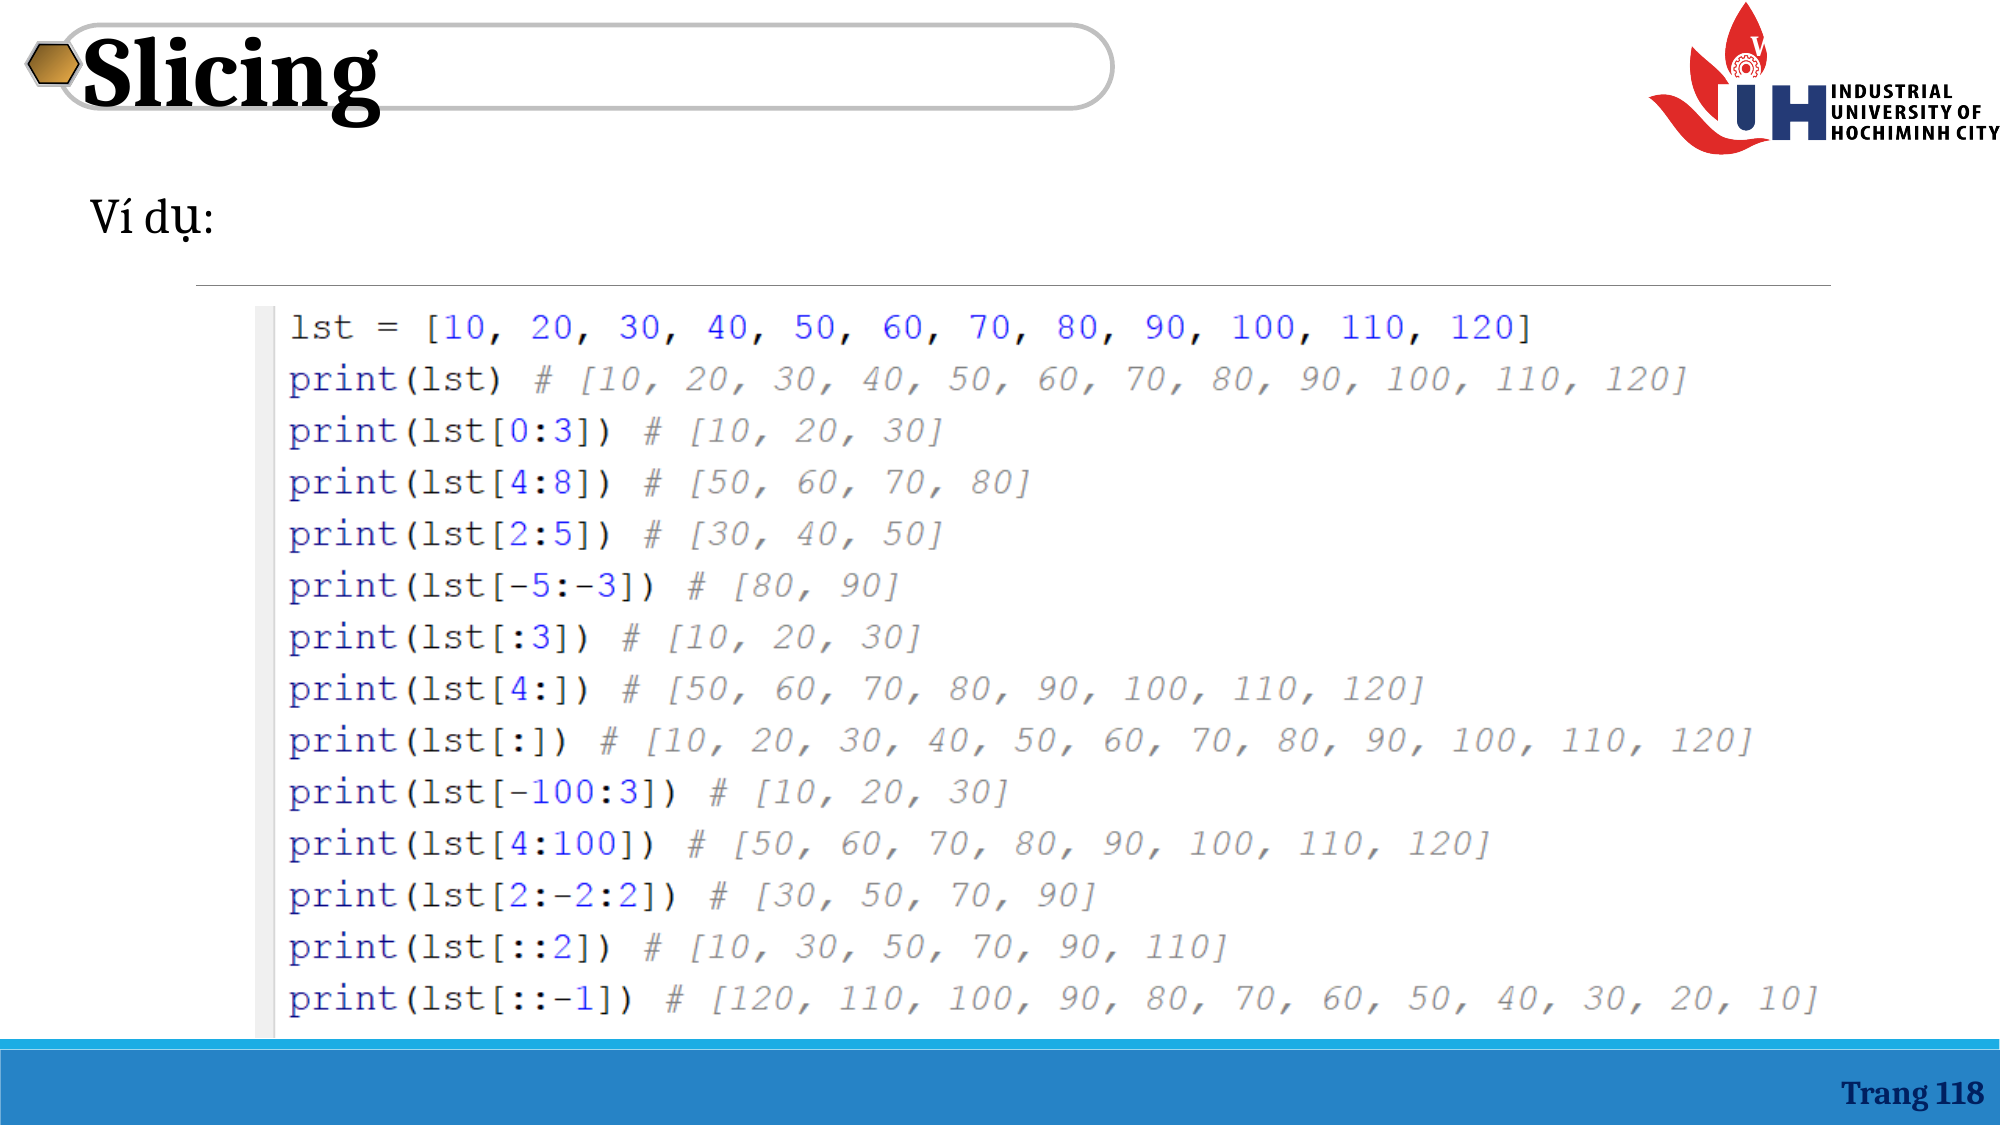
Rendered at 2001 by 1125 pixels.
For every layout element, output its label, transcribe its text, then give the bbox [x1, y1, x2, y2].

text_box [24, 24, 1113, 109]
picture [1648, 1, 2000, 155]
picture [255, 305, 1854, 1039]
text_box Ví dụ: [74, 176, 1950, 1038]
slide_number Trang 118 [1533, 1060, 2000, 1121]
